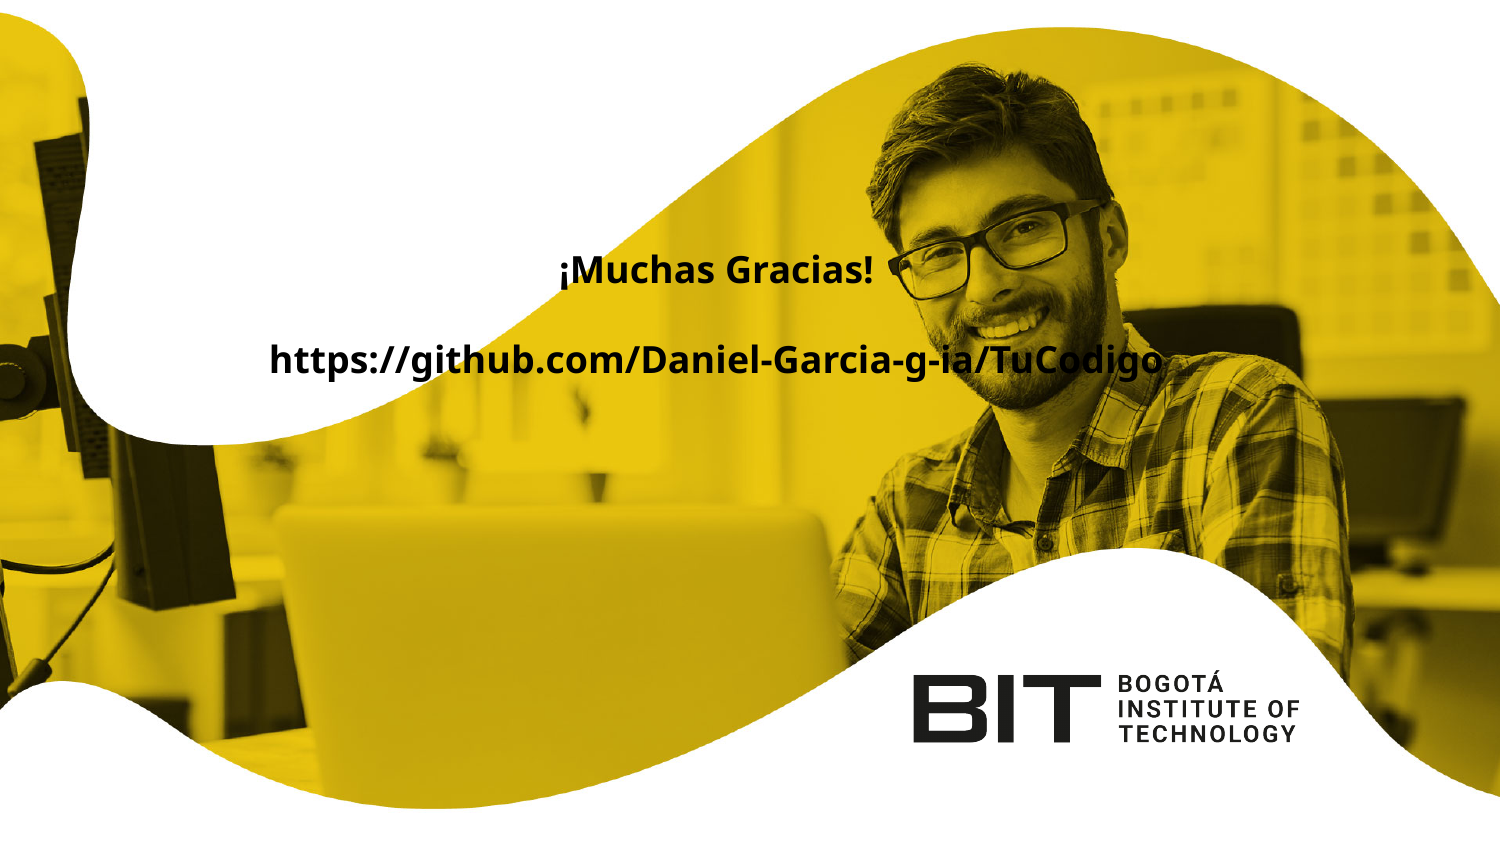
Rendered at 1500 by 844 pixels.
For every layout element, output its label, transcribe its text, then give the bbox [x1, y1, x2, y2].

title ¡Muchas Gracias! https://github.com/Daniel-Garcia-g-ia/TuCodigo [223, 132, 1211, 441]
picture [0, 0, 1500, 844]
